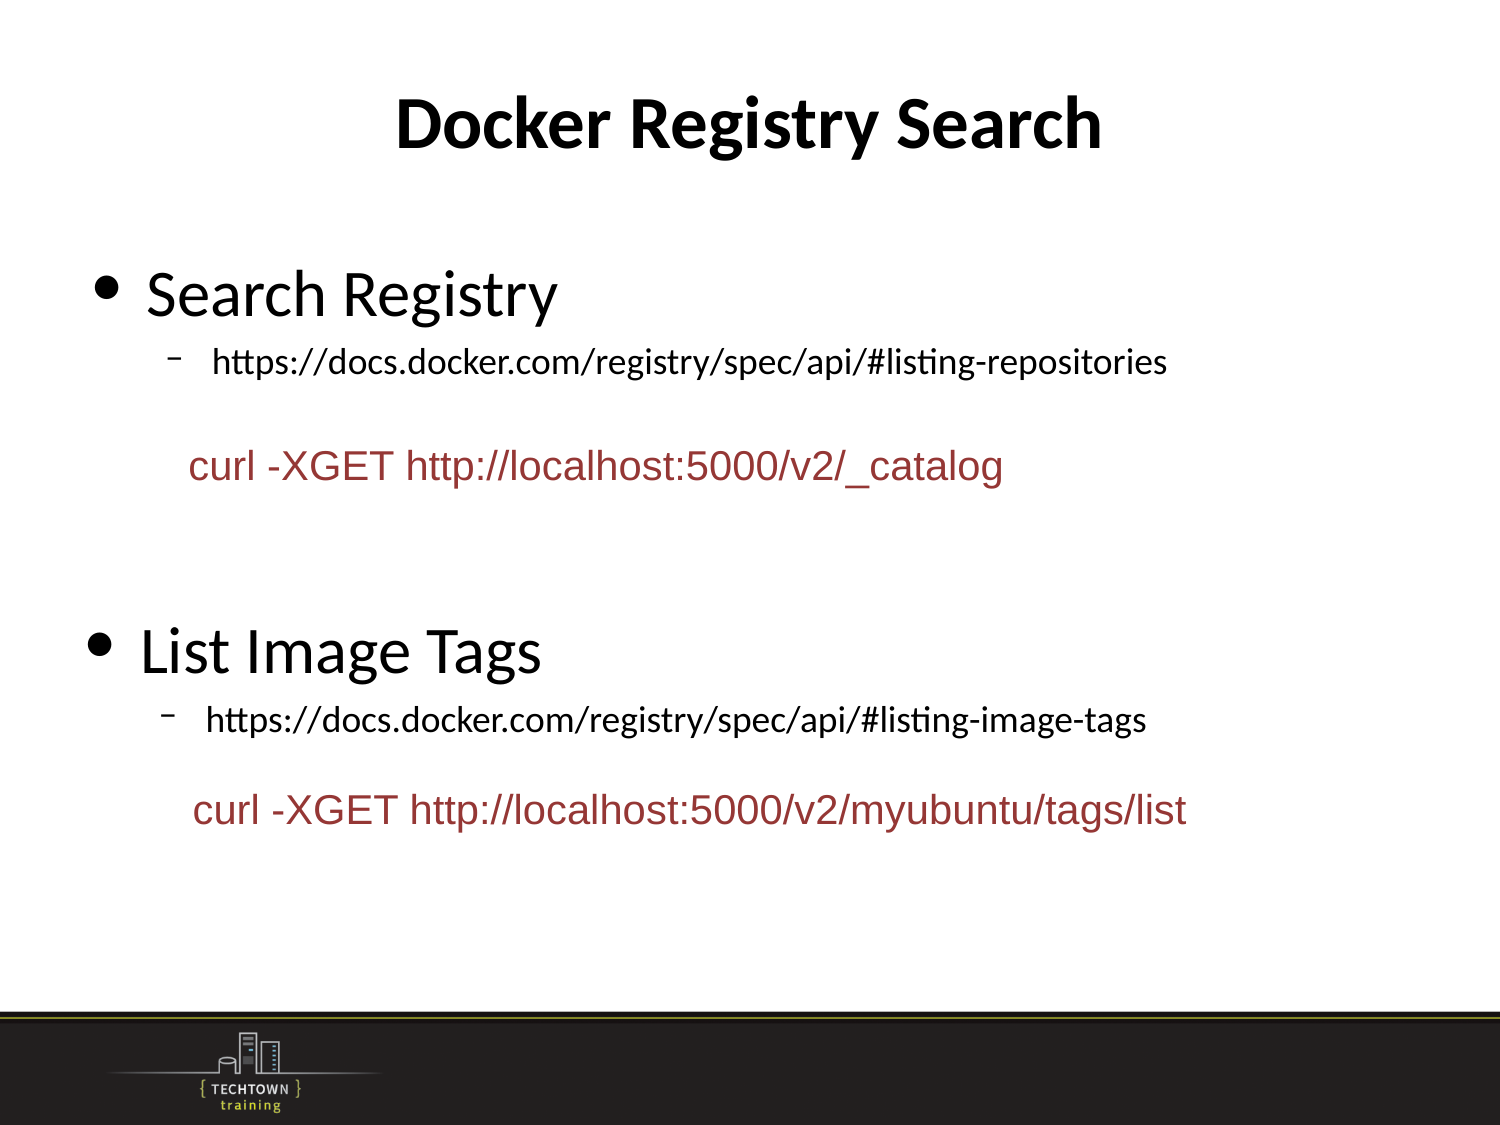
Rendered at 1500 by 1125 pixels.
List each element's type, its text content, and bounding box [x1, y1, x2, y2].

picture [0, 0, 1500, 1125]
list Search Registry https://docs.docker.com/registry/spec/api/#listing-repositories [75, 242, 1425, 407]
text_box curl -XGET http://localhost:5000/v2/myubuntu/tags/list [177, 775, 1211, 842]
text_box List Image Tags https://docs.docker.com/registry/spec/api/#listing-image-tags [68, 599, 1419, 764]
text_box curl -XGET http://localhost:5000/v2/_catalog [173, 431, 1027, 497]
title Docker Registry Search [75, 24, 1425, 213]
